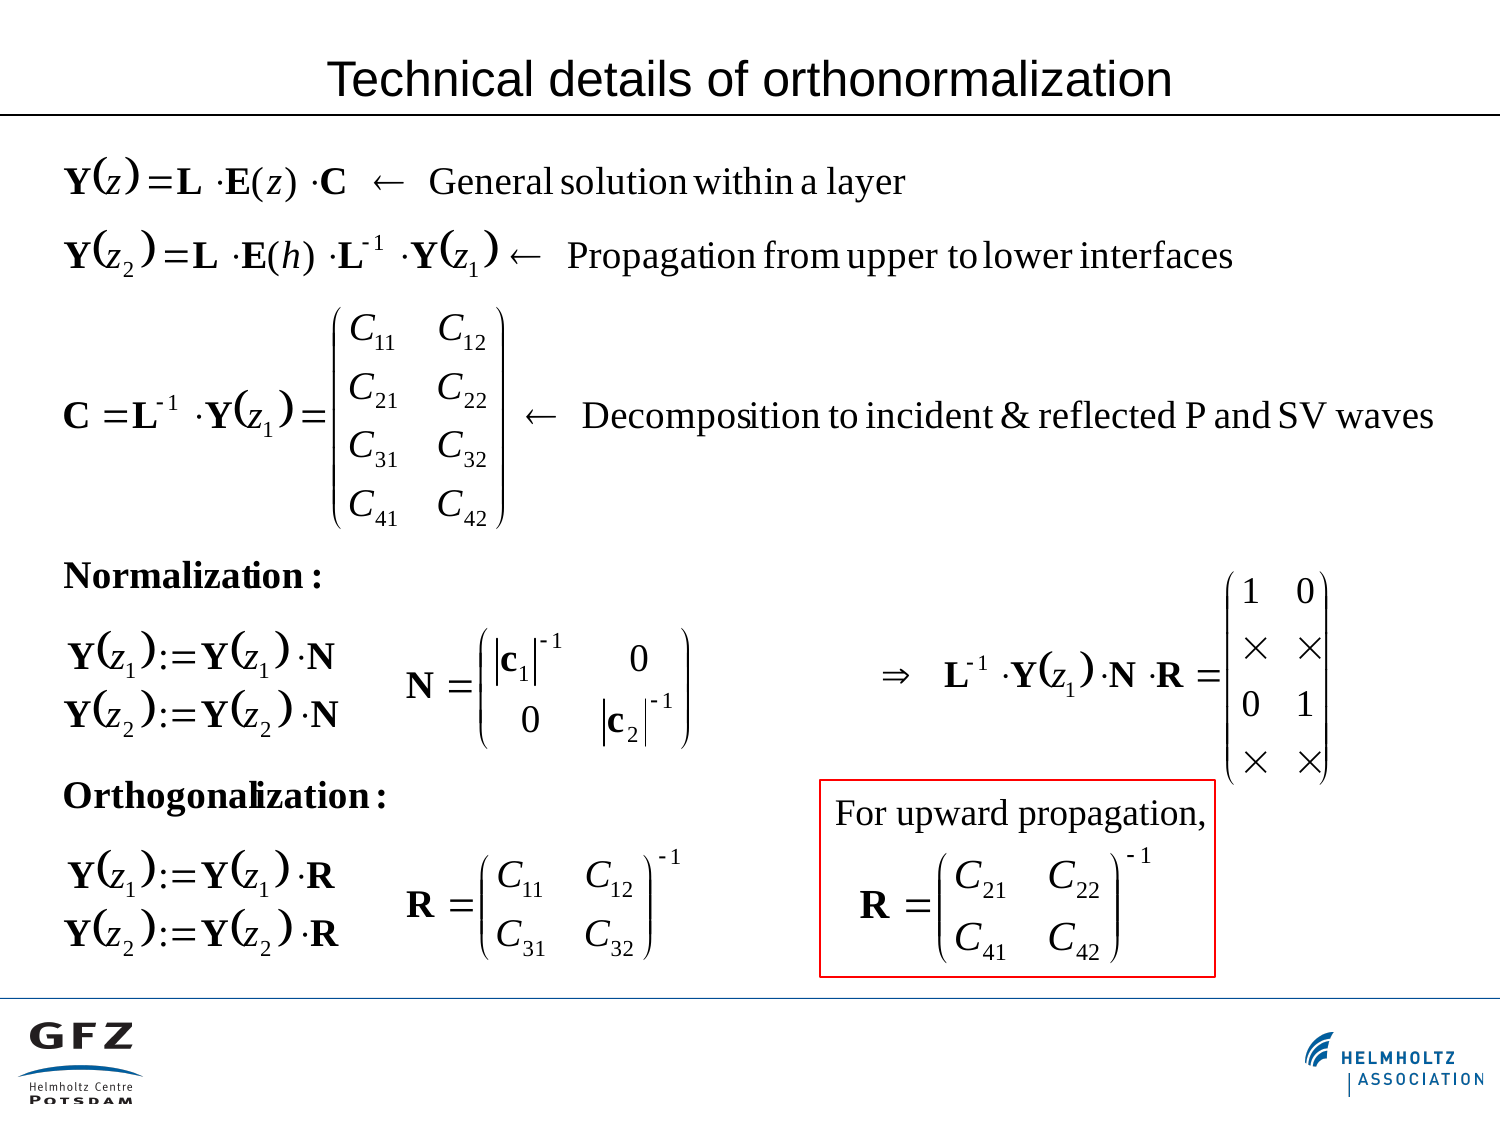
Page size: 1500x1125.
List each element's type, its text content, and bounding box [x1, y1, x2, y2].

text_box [57, 154, 1442, 968]
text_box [875, 564, 1339, 792]
text_box Technical details of orthonormalization [0, 39, 1500, 114]
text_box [819, 779, 1233, 978]
